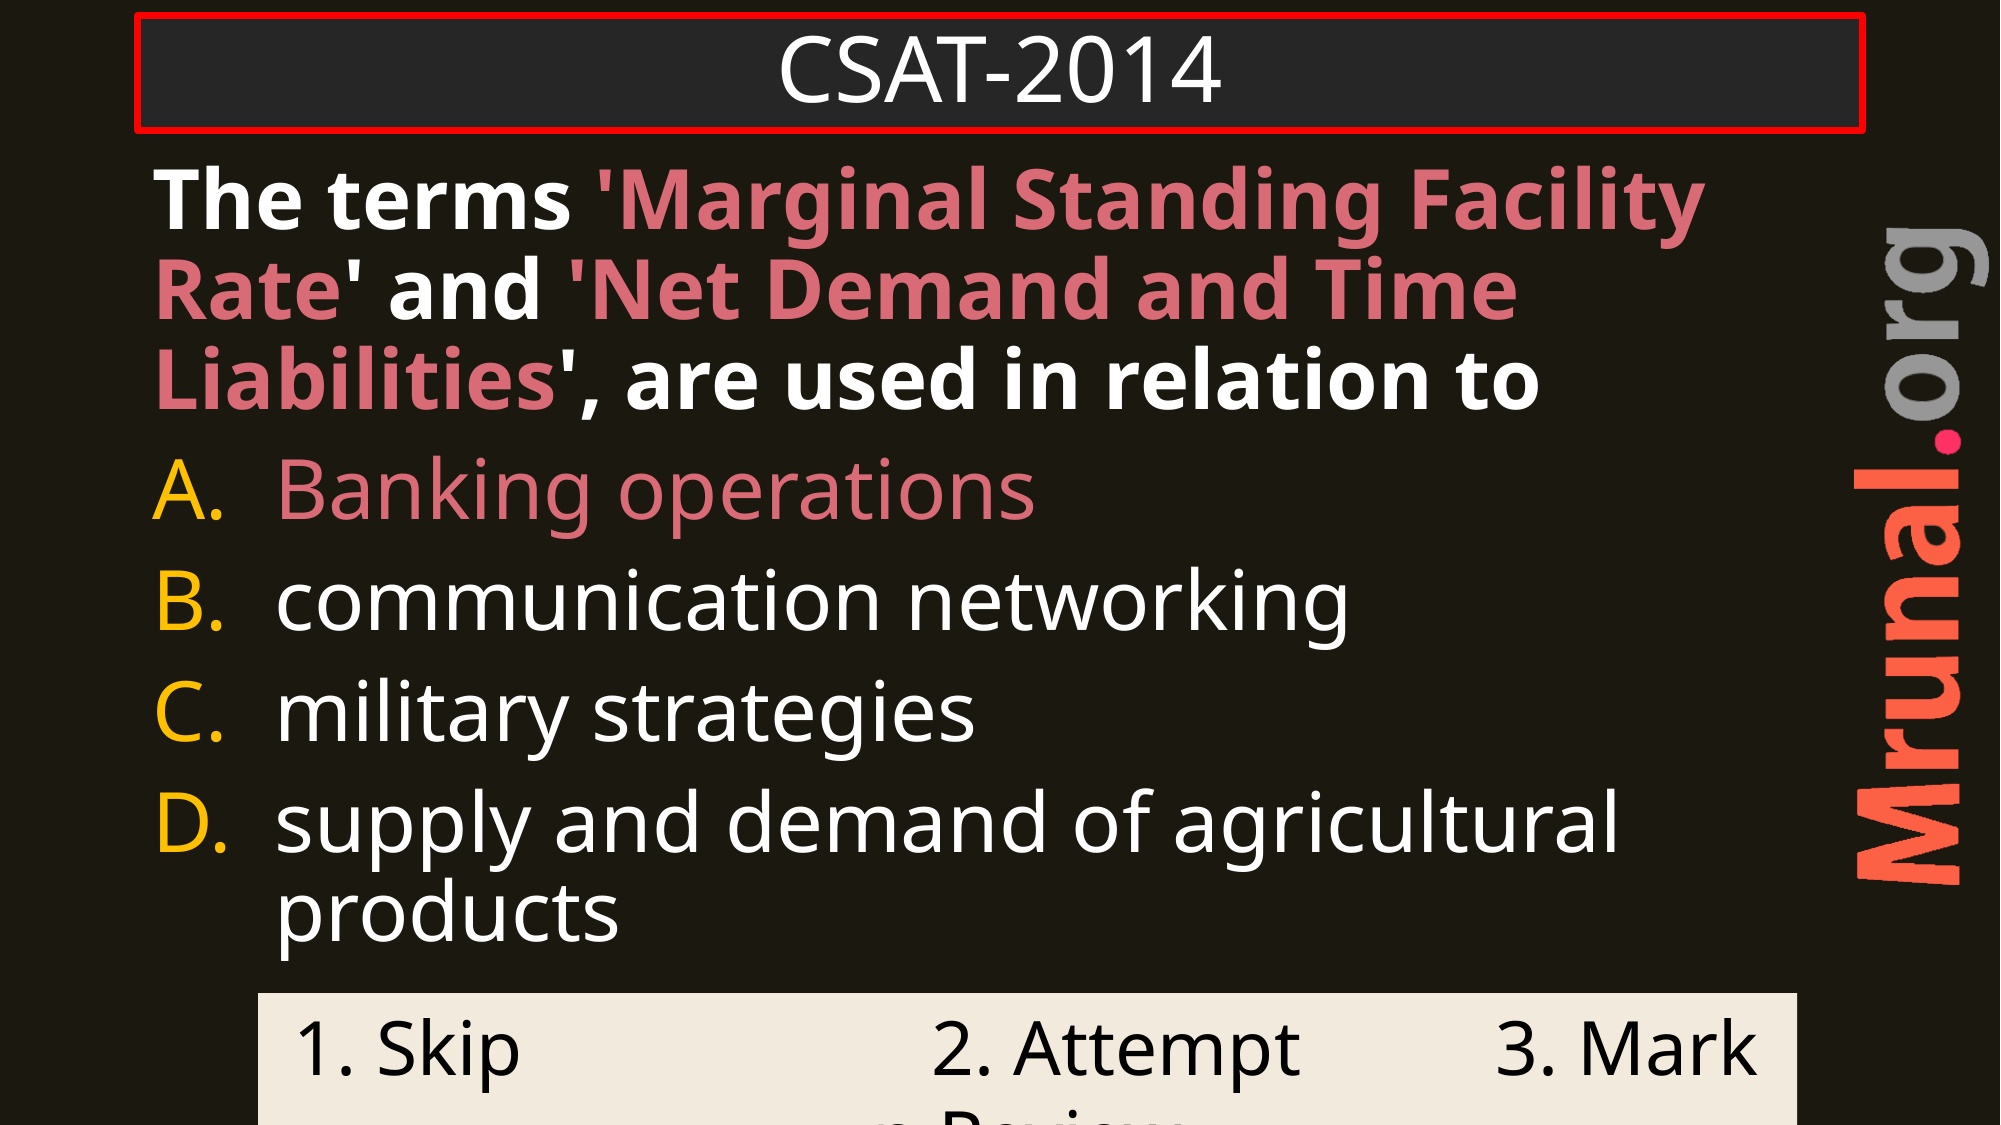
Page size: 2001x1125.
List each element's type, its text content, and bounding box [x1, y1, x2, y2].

list The terms 'Marginal Standing Facility Rate' and 'Net Demand and Time Liabilities', are used in relation to Banking operations communication networking military strategies supply and demand of agricultural products [137, 149, 1863, 1014]
picture [1863, 223, 2000, 894]
title CSAT-2014 [134, 12, 1866, 134]
